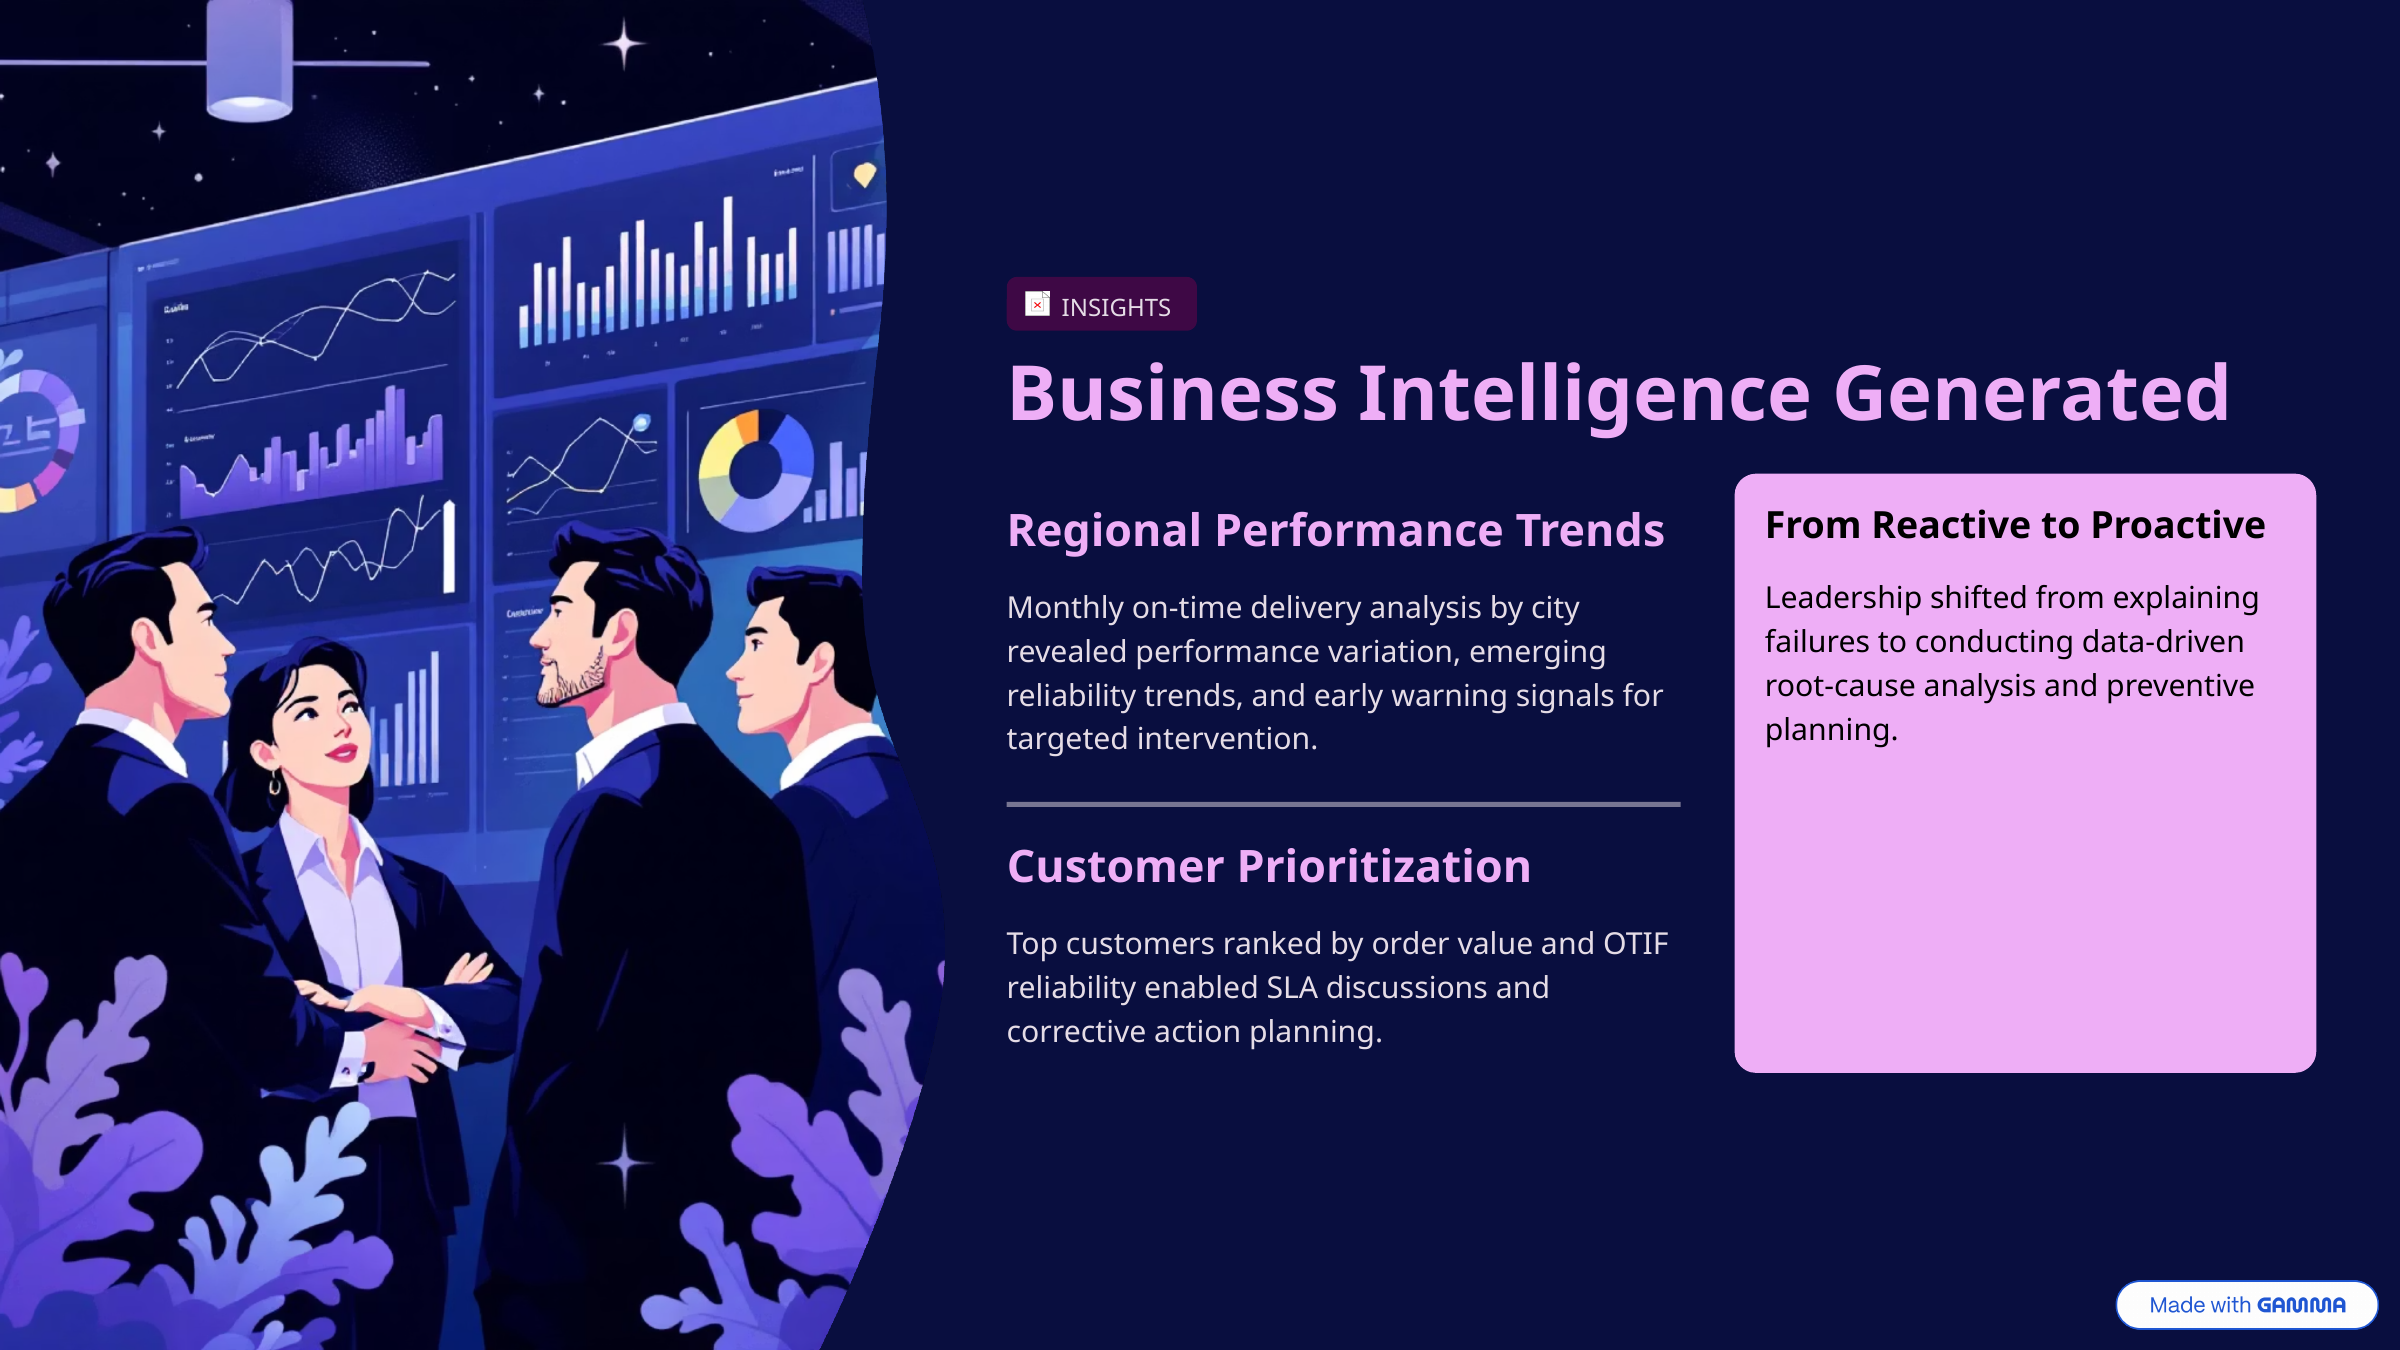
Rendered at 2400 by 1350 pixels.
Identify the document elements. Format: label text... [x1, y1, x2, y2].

text_box [1734, 473, 2317, 1073]
text_box Business Intelligence Generated [1006, 340, 2224, 437]
text_box Customer Prioritization [1006, 835, 1538, 893]
text_box INSIGHTS [1061, 286, 1179, 322]
text_box From Reactive to Proactive [1765, 498, 2273, 547]
picture [1025, 291, 1050, 316]
picture [0, 0, 945, 1350]
picture [2106, 1271, 2389, 1339]
text_box Monthly on-time delivery analysis by city revealed performance variation, emerging reliability trends, and early warning signals for targeted intervention. [1006, 580, 1681, 759]
text_box [1006, 801, 1681, 807]
text_box Leadership shifted from explaining failures to conducting data-driven root-cause analysis and preventive planning. [1764, 571, 2286, 749]
text_box [1006, 276, 1197, 331]
text_box Regional Performance Trends [1006, 498, 1680, 556]
text_box Top customers ranked by order value and OTIF reliability enabled SLA discussions and corrective action planning. [1006, 917, 1681, 1051]
